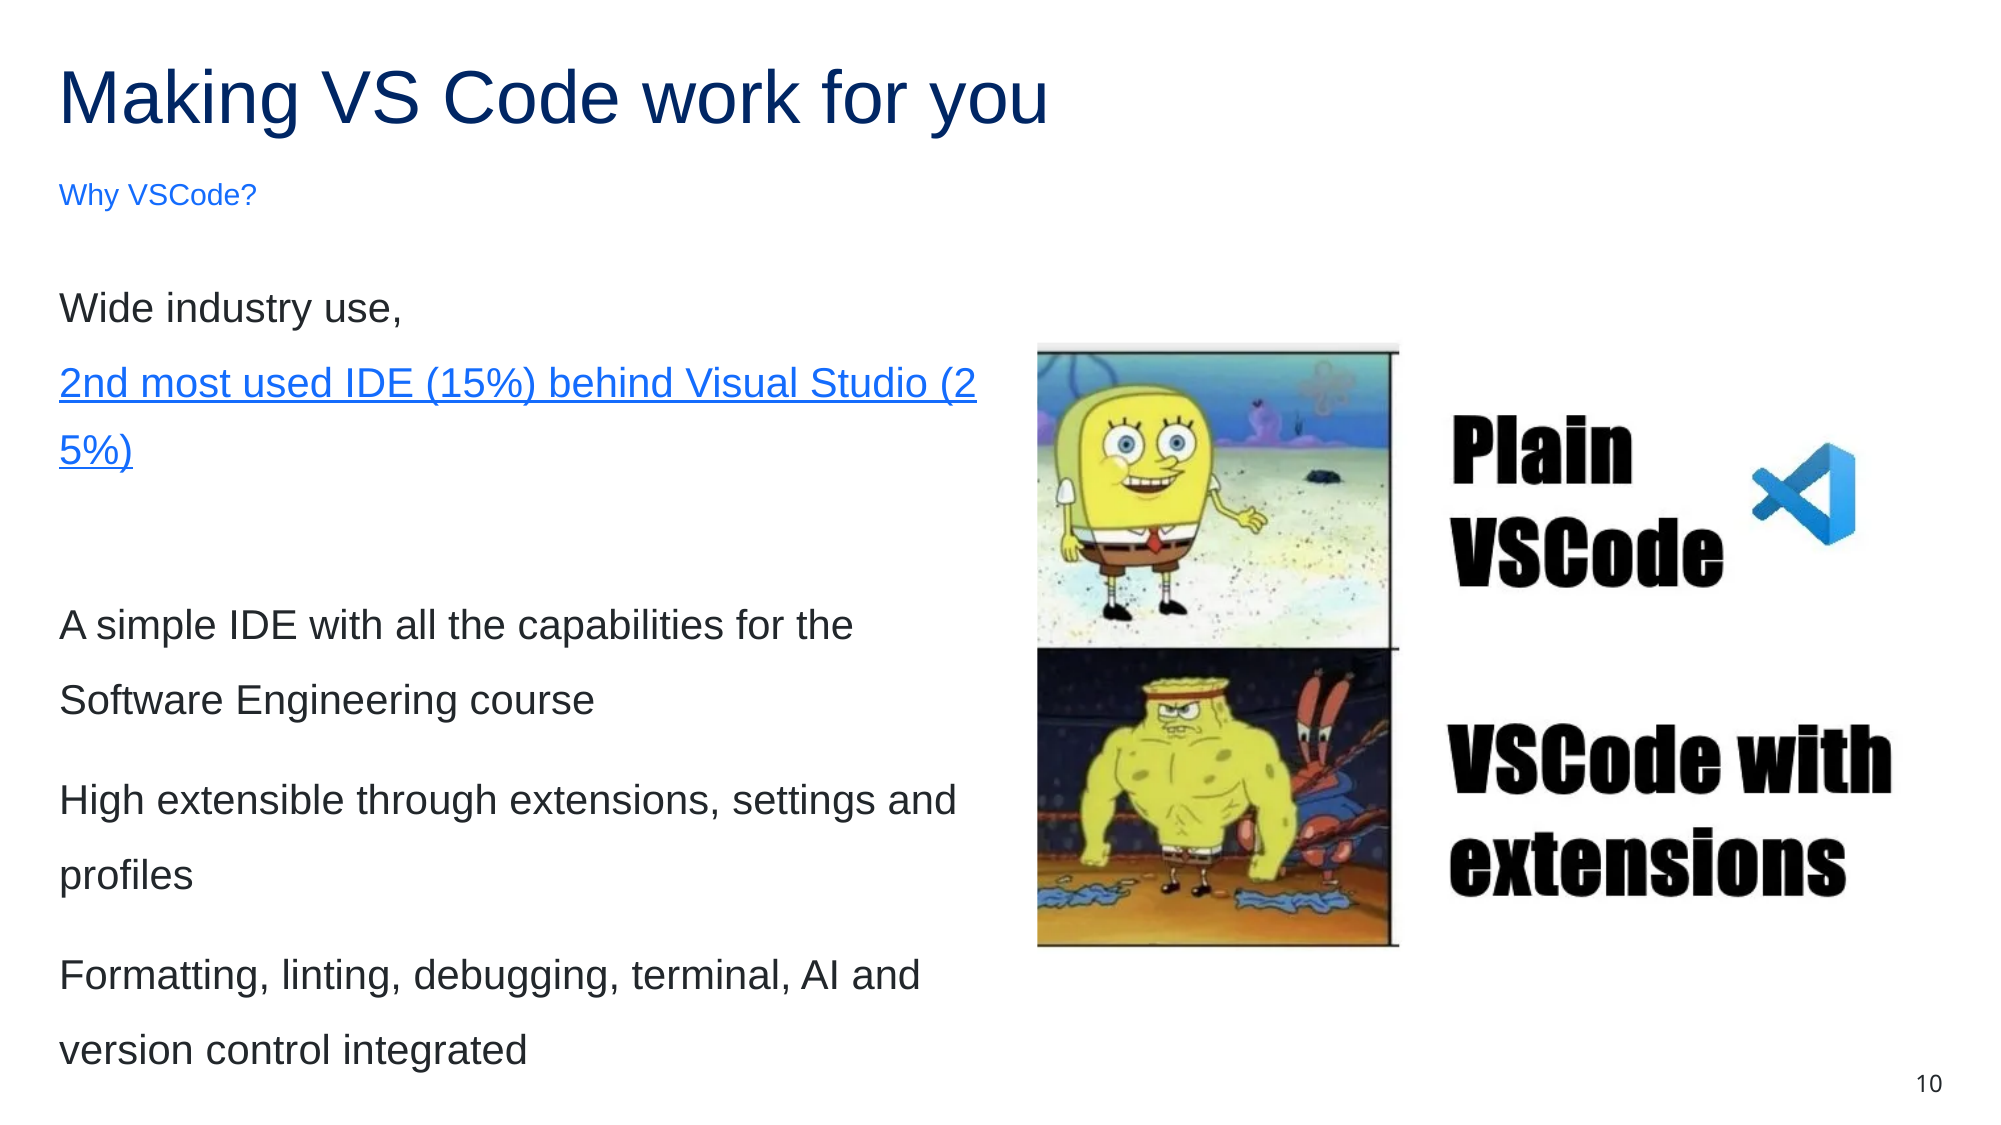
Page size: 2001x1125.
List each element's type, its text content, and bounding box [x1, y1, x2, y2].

title Making VS Code work for you [59, 59, 1943, 149]
list Why VSCode? [59, 161, 1943, 212]
slide_number 10 [1824, 1068, 1943, 1099]
picture [1037, 256, 1941, 1047]
list Wide industry use, 2nd most used IDE (15%) behind Visual Studio (25%) A simple IDE with all the capabilities for the Software Engineering course High extensible through extensions, settings and profiles Formatting, linting, debugging, terminal, AI and version control integrated [59, 256, 1000, 1047]
